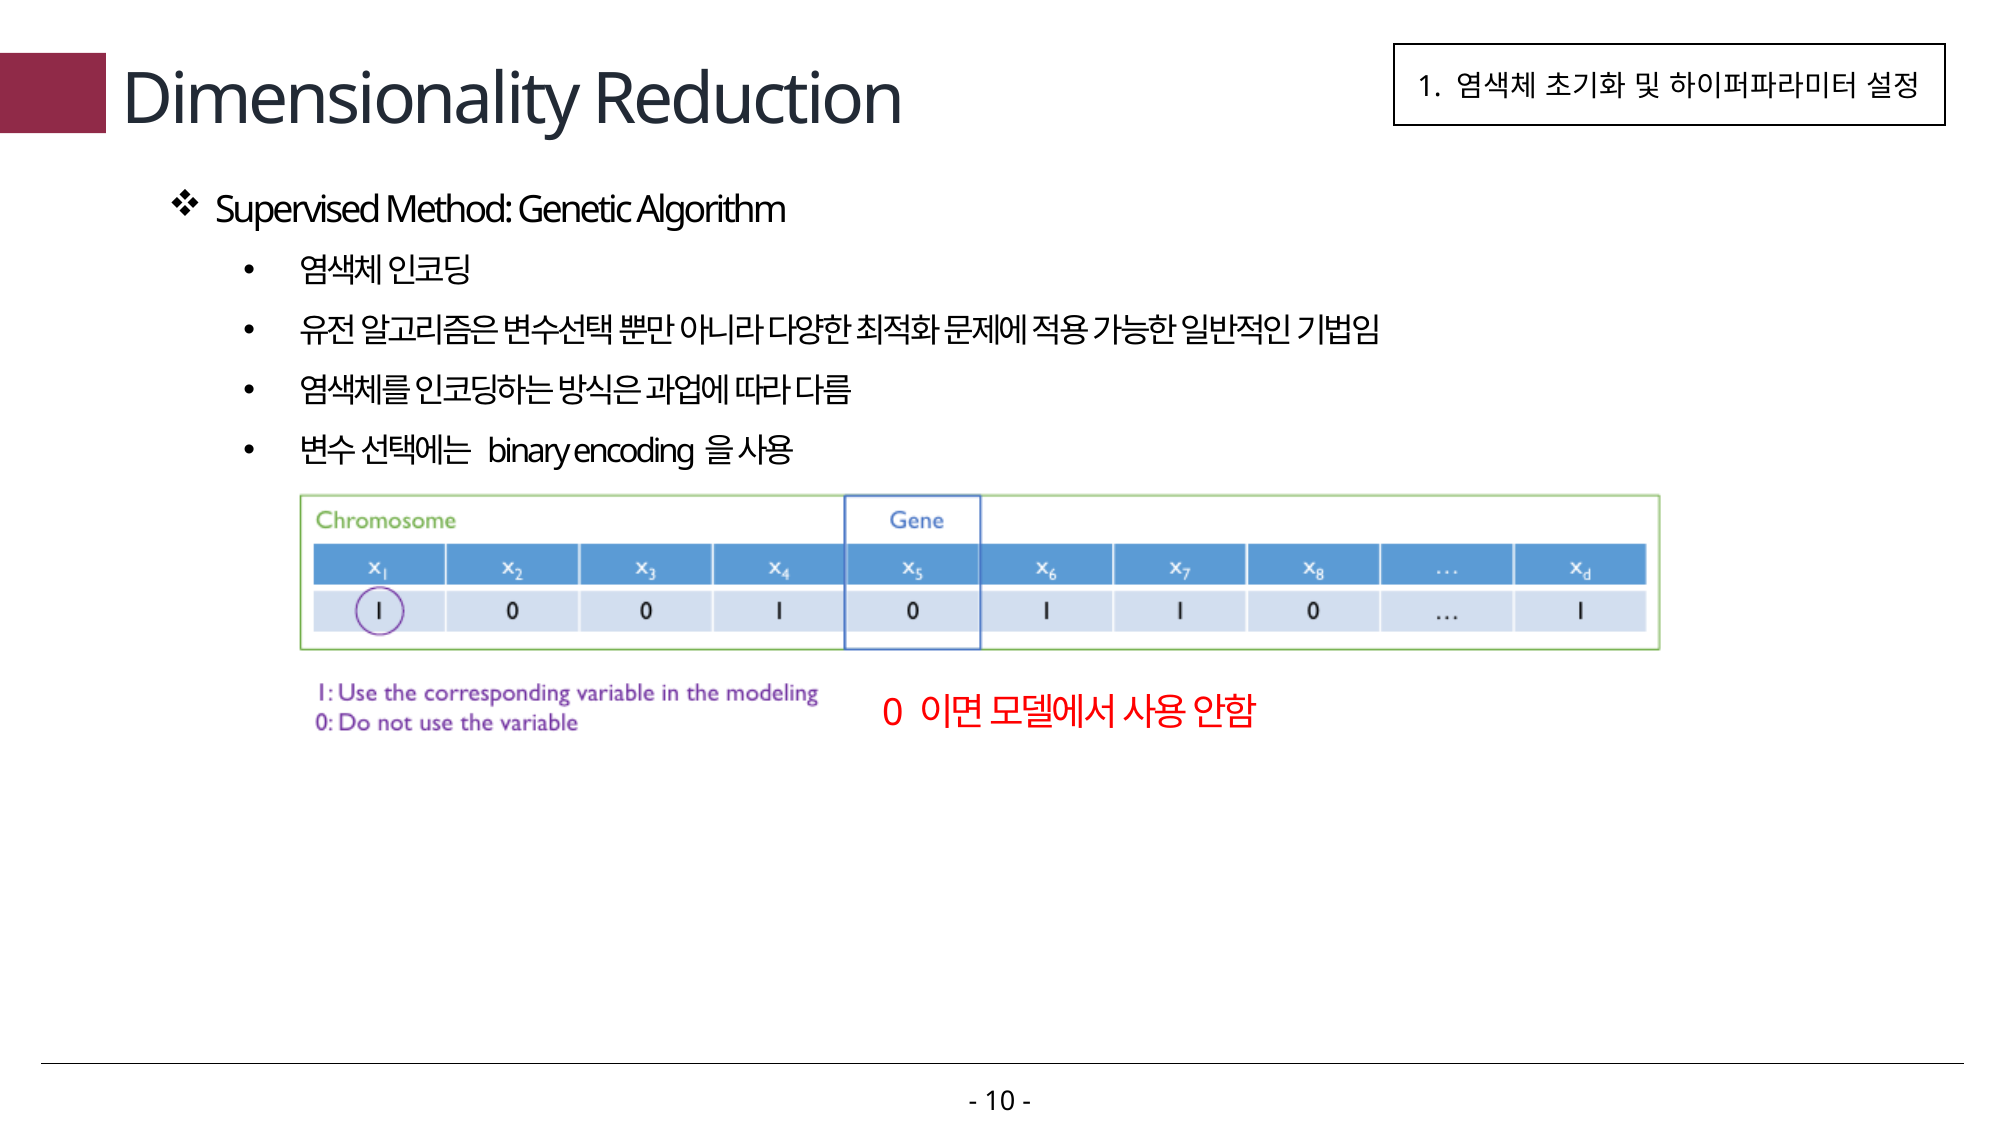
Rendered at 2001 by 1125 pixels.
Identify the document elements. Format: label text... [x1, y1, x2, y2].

title Dimensionality Reduction [106, 54, 1730, 147]
picture [274, 472, 1725, 762]
text_box Supervised Method: Genetic Algorithm 염색체 인코딩 유전 알고리즘은 변수선택 뿐만 아니라 다양한 최적화 문제에 적용 가능한 일반적인 기법임 염색체를 인코딩하는 방식은 과업에 따라 다름 변수 선택에는 binary encoding을 사용 [153, 154, 1987, 477]
text_box 1. 염색체 초기화 및 하이퍼파라미터 설정 [1393, 43, 1946, 126]
